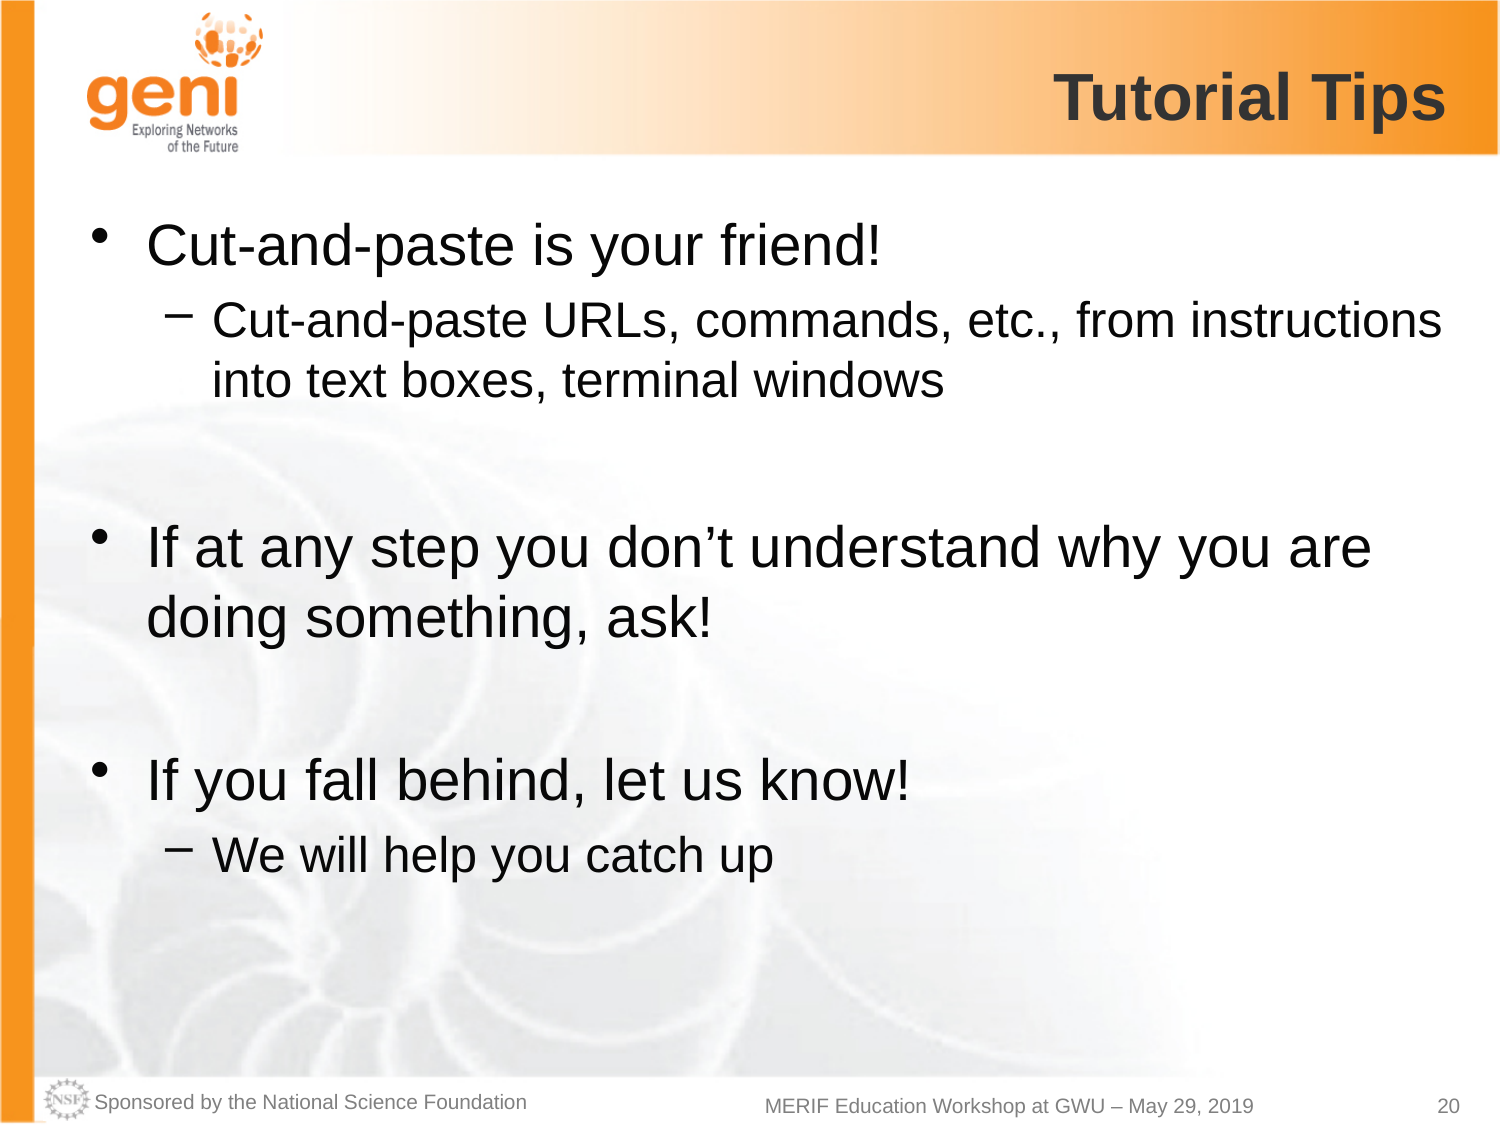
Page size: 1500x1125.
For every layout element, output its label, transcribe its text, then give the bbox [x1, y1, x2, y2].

picture [0, 0, 1500, 1125]
list Cut-and-paste is your friend! Cut-and-paste URLs, commands, etc., from instructions into text boxes, terminal windows If at any step you don’t understand why you are doing something, ask! If you fall behind, let us know! We will help you catch up [74, 199, 1463, 1051]
title Tutorial Tips [112, 0, 1463, 188]
